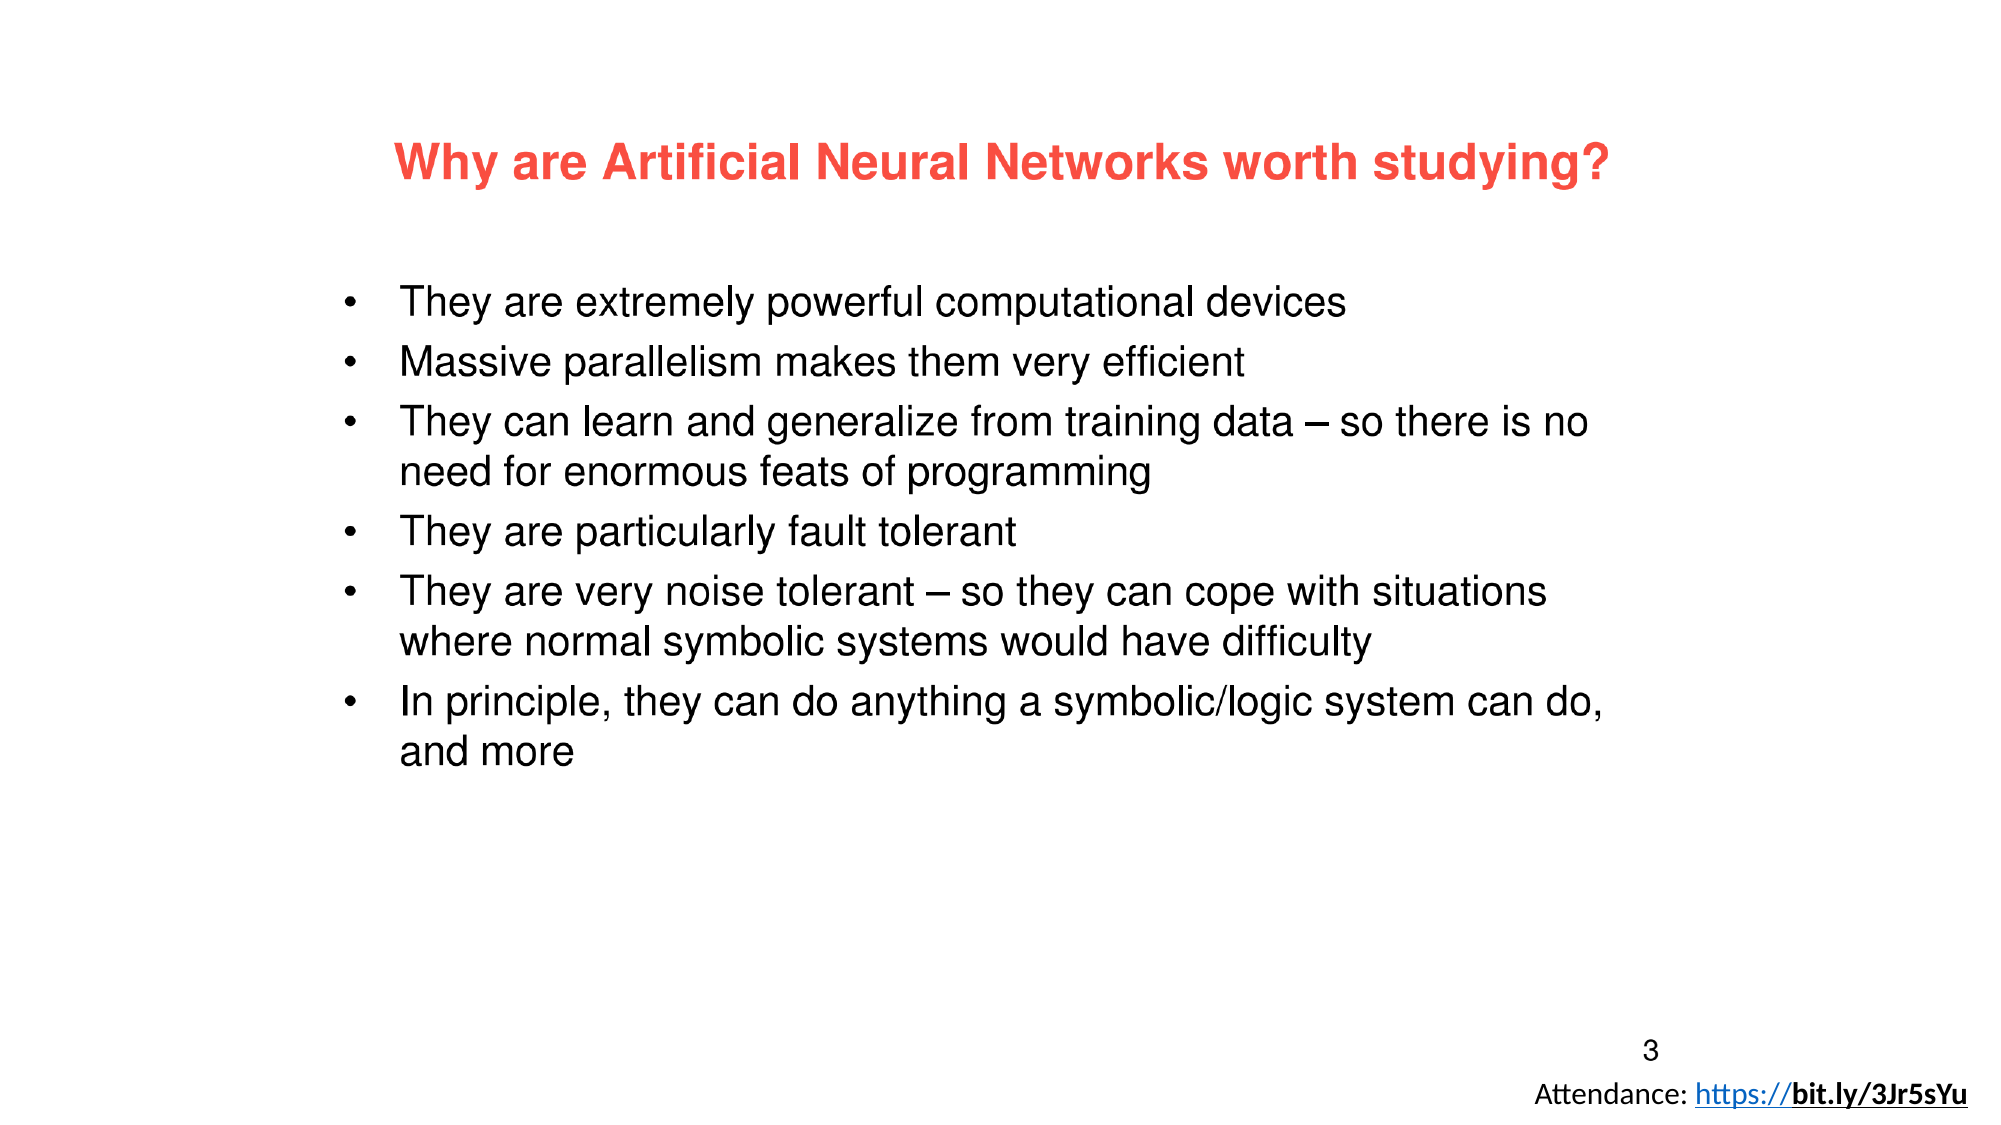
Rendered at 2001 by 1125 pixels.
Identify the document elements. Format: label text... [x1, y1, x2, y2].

picture [124, 0, 1876, 1125]
text_box Attendance: https://bit.ly/3Jr5sYu [1876, 1065, 1990, 1118]
